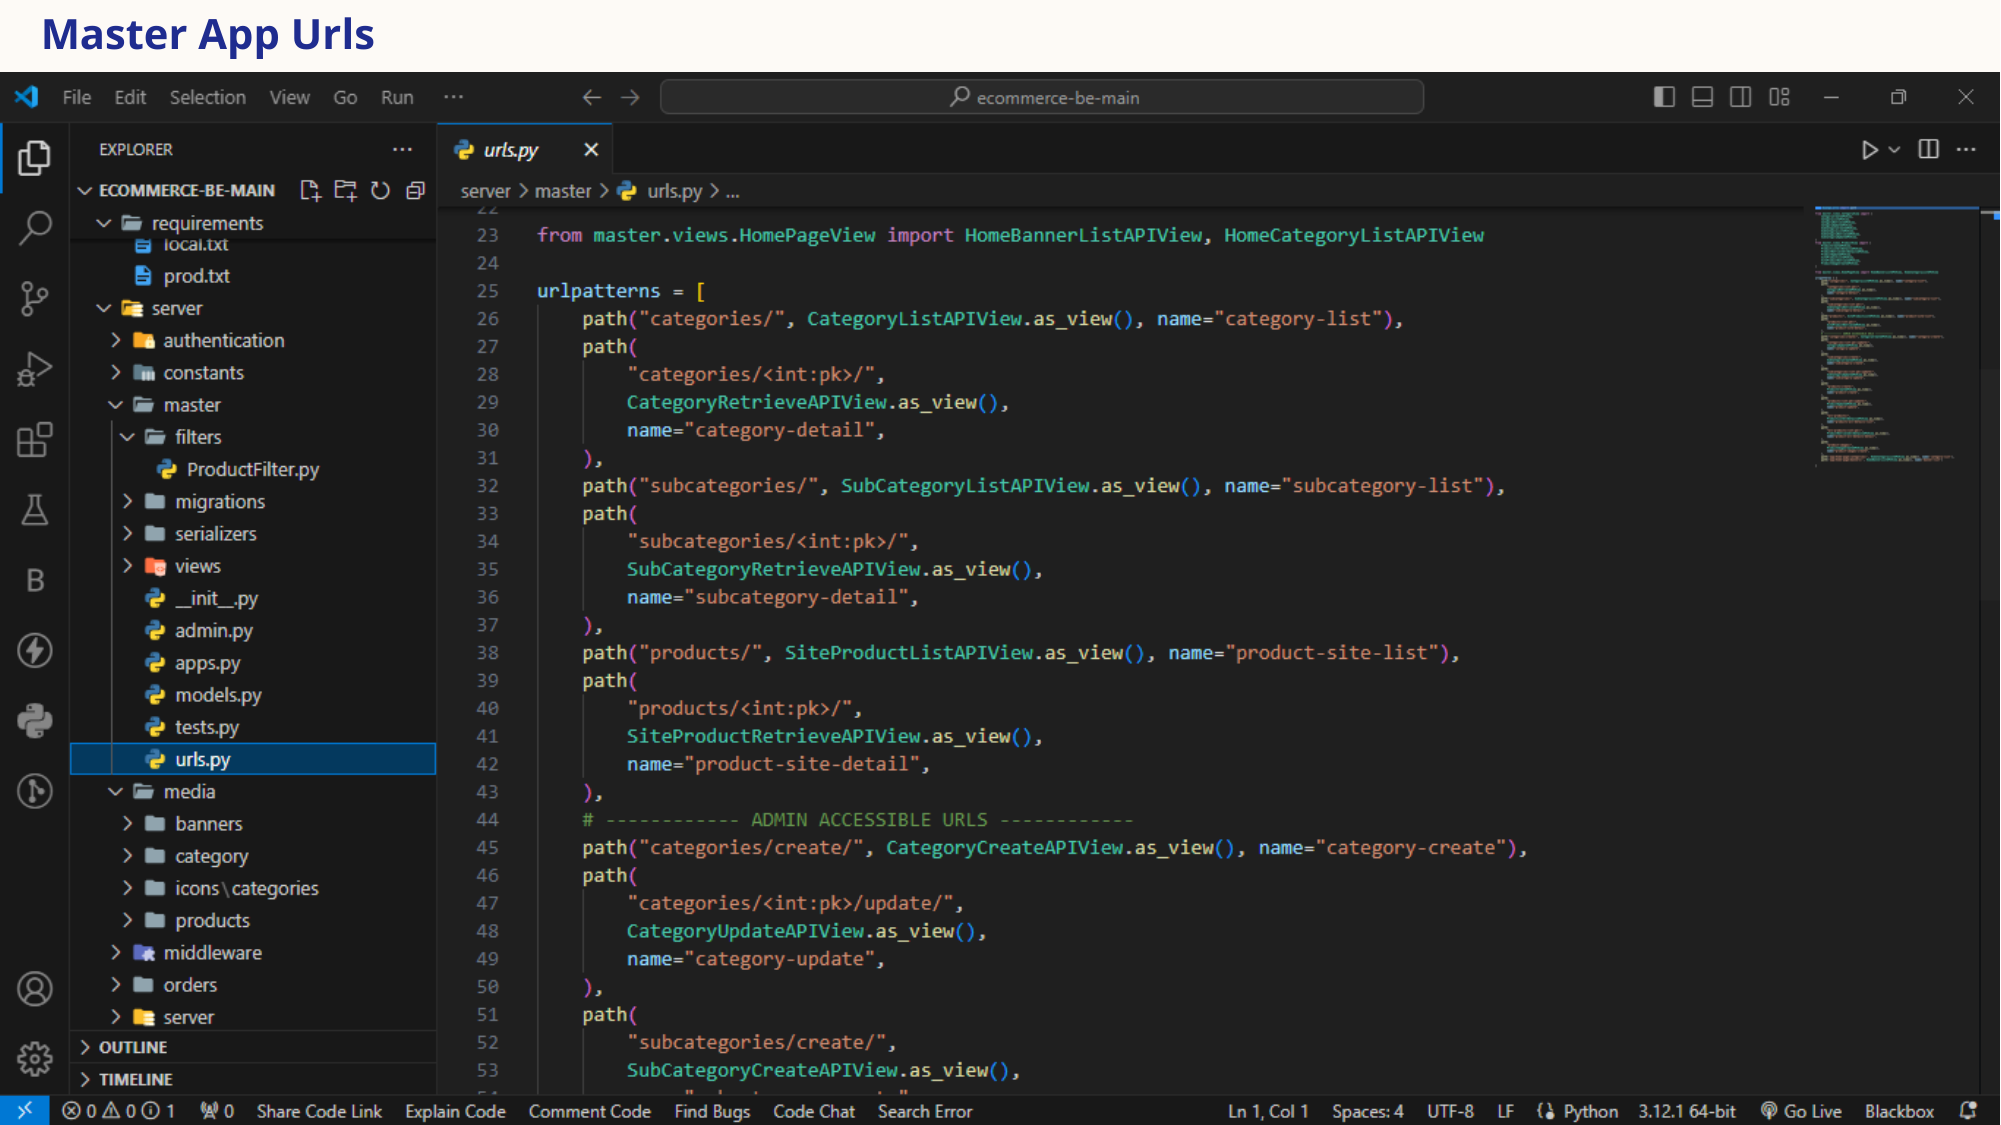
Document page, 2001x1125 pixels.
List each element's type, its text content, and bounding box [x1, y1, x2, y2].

title Master App Urls [0, 0, 416, 70]
picture [0, 72, 2000, 1125]
